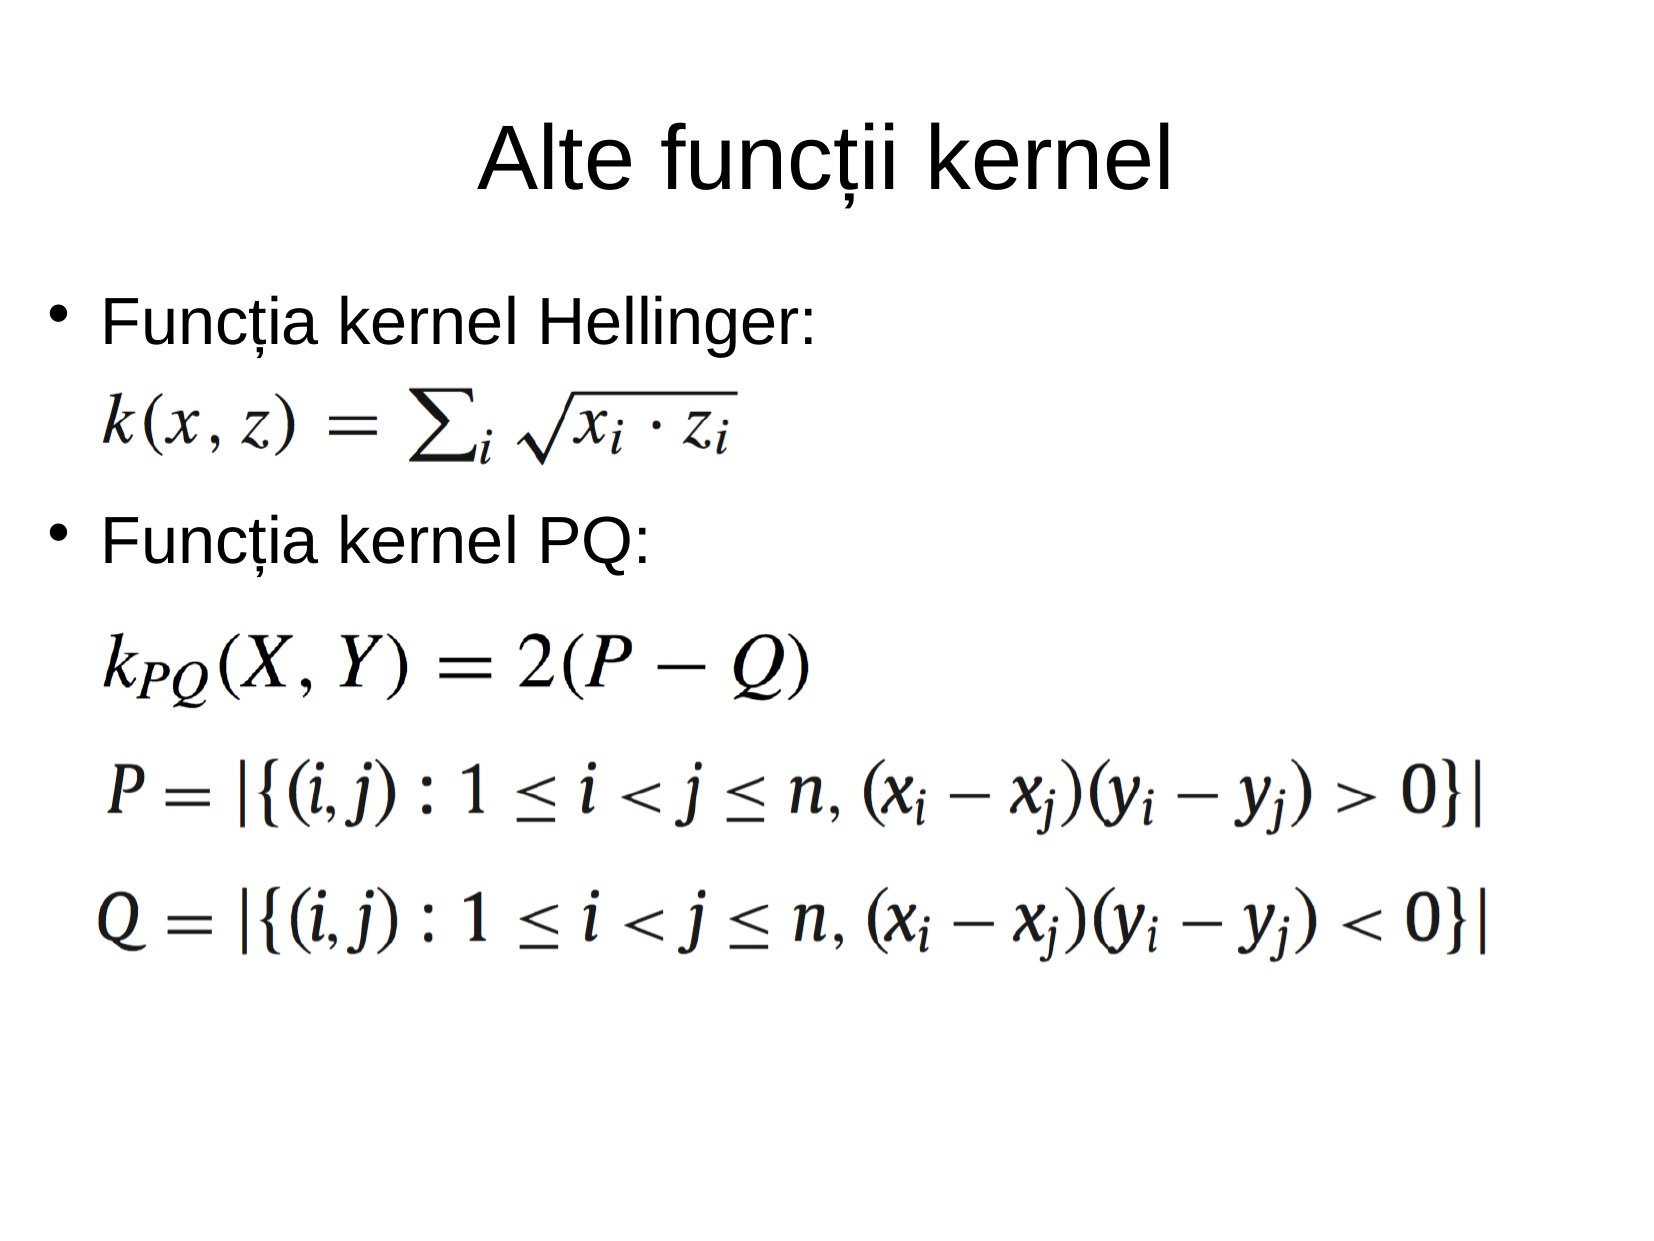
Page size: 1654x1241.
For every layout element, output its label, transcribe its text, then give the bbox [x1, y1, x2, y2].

picture [86, 868, 1498, 982]
text_box Alte funcții kernel [82, 49, 1571, 257]
text_box Funcția kernel Hellinger: Funcția kernel PQ: [29, 277, 1560, 1135]
picture [91, 608, 826, 738]
picture [95, 373, 742, 467]
picture [94, 739, 1488, 849]
